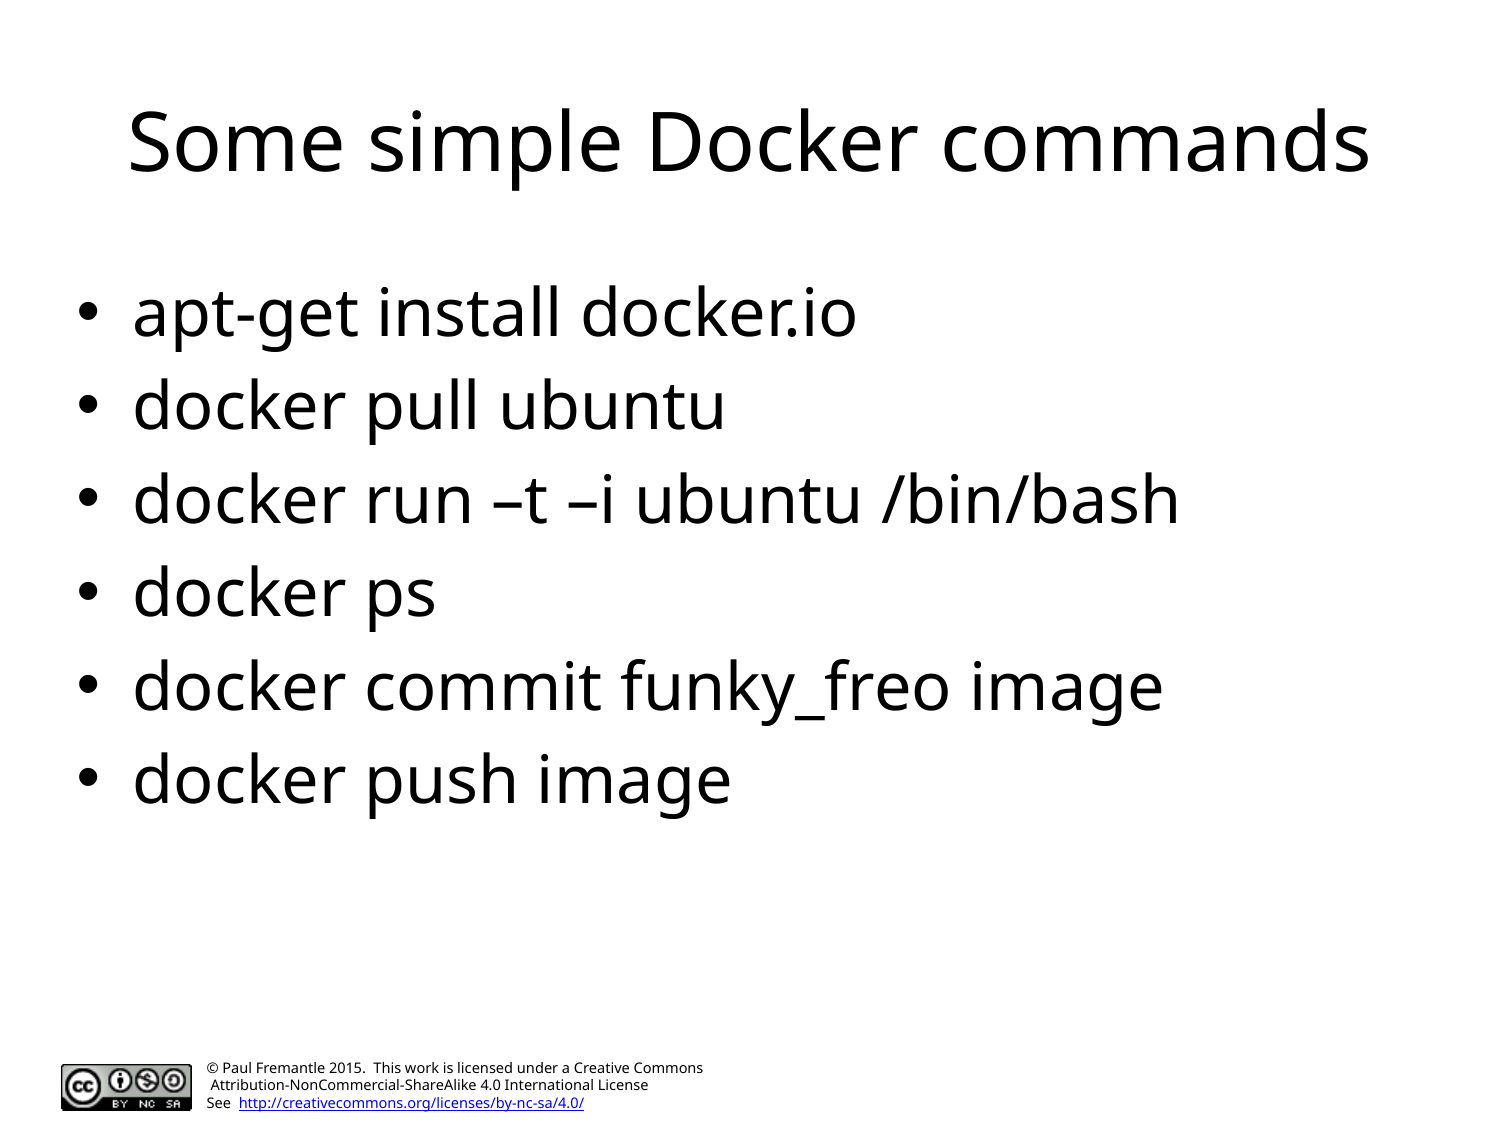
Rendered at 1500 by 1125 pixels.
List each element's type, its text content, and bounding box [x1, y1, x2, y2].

title Some simple Docker commands [75, 45, 1425, 233]
list apt-get install docker.io docker pull ubuntu docker run –t –i ubuntu /bin/bash docker ps docker commit funky_freo image docker push image [61, 262, 1412, 1005]
picture [61, 1064, 192, 1111]
